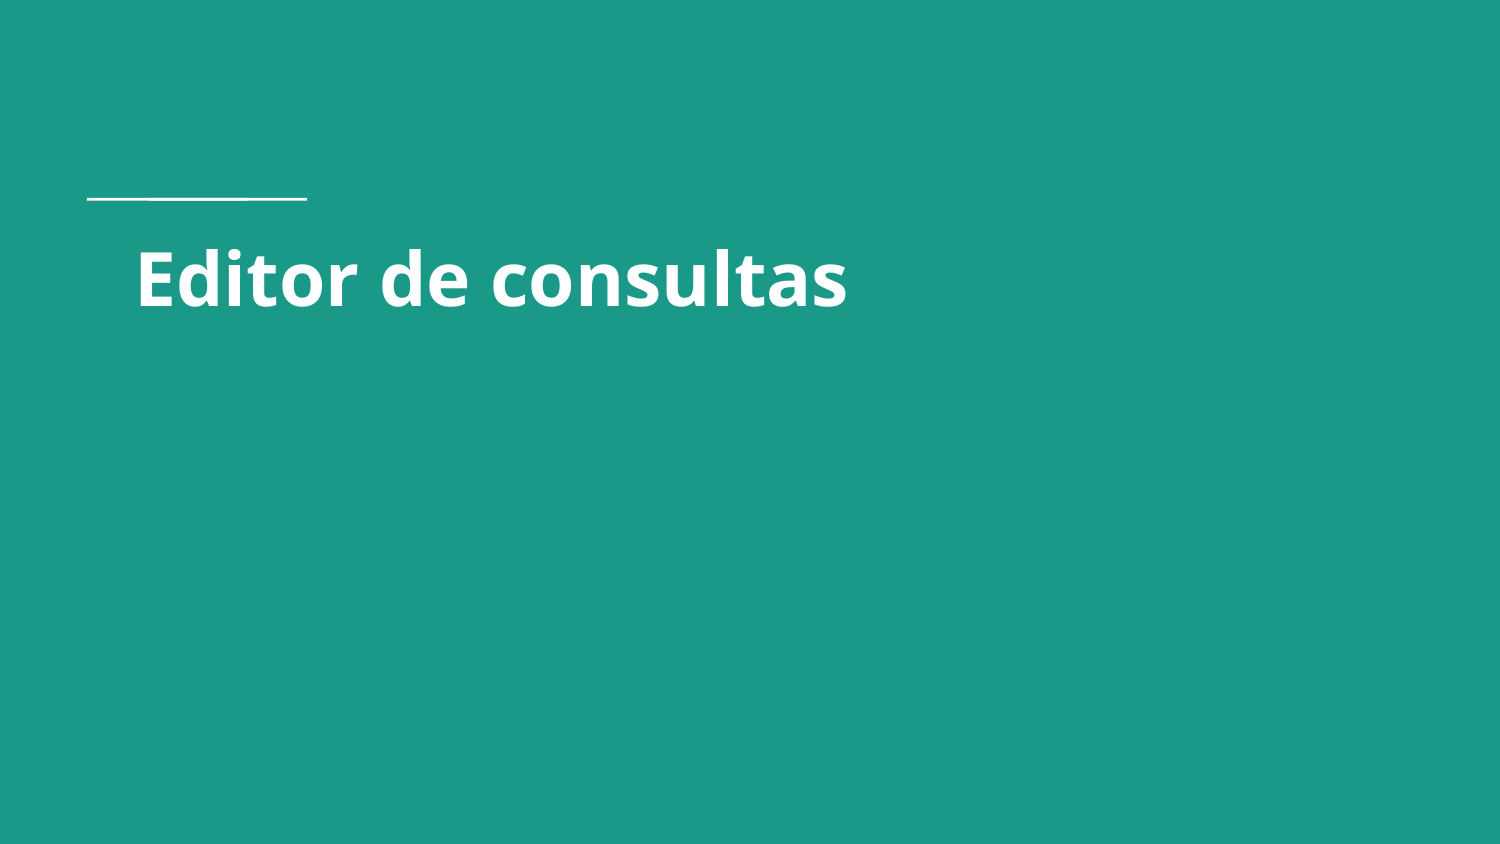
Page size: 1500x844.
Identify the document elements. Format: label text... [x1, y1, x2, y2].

title Editor de consultas [119, 216, 1381, 466]
